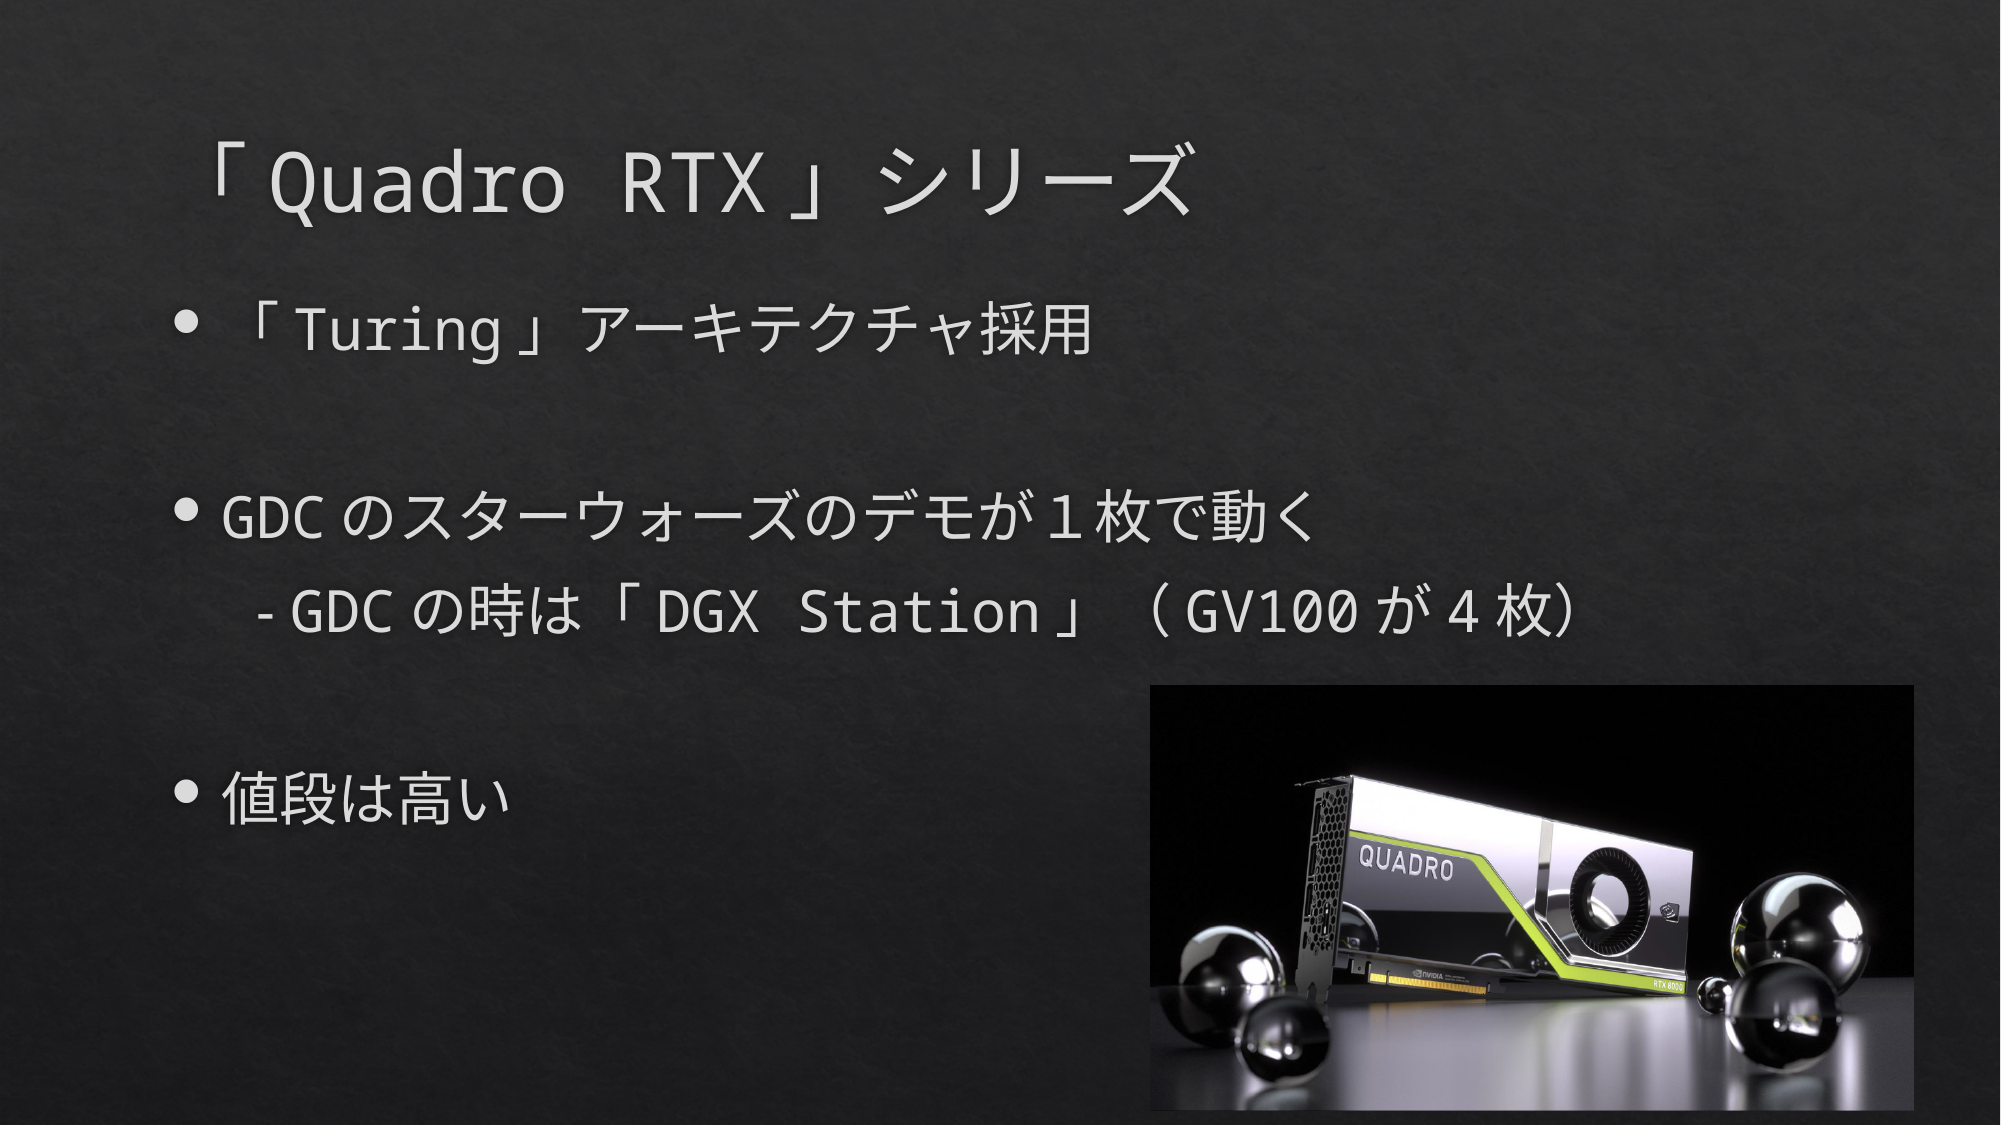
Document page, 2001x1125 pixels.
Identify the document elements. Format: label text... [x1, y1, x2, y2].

list 「Turing」アーキテクチャ採用 GDCのスターウォーズのデモが１枚で動く - GDCの時は「DGX Station」（GV100が4枚） 値段は高い [149, 284, 1849, 1087]
picture [1150, 685, 1914, 1112]
title 「Quadro RTX」シリーズ [149, 99, 1914, 260]
